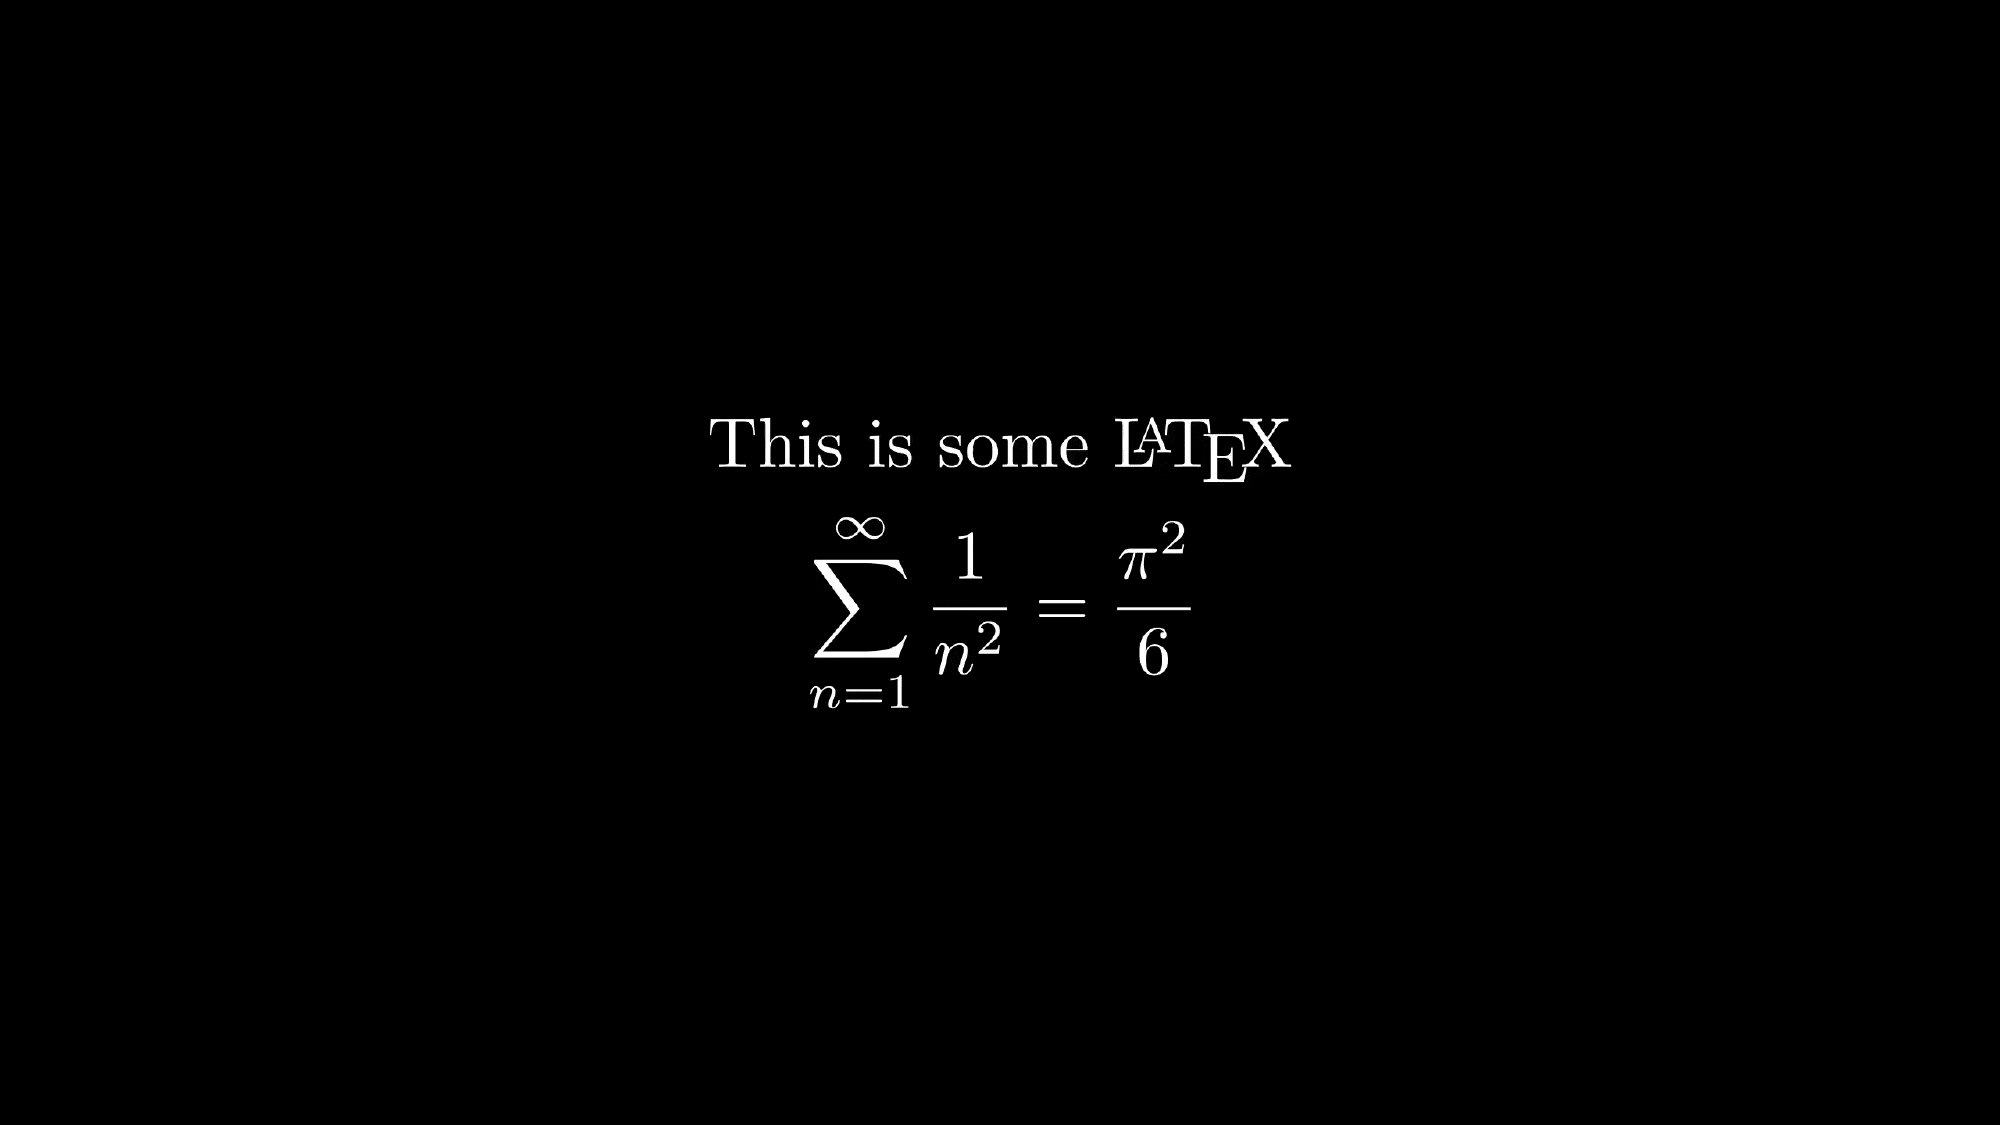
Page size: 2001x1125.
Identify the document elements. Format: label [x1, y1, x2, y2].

text_box [0, 0, 2000, 1125]
